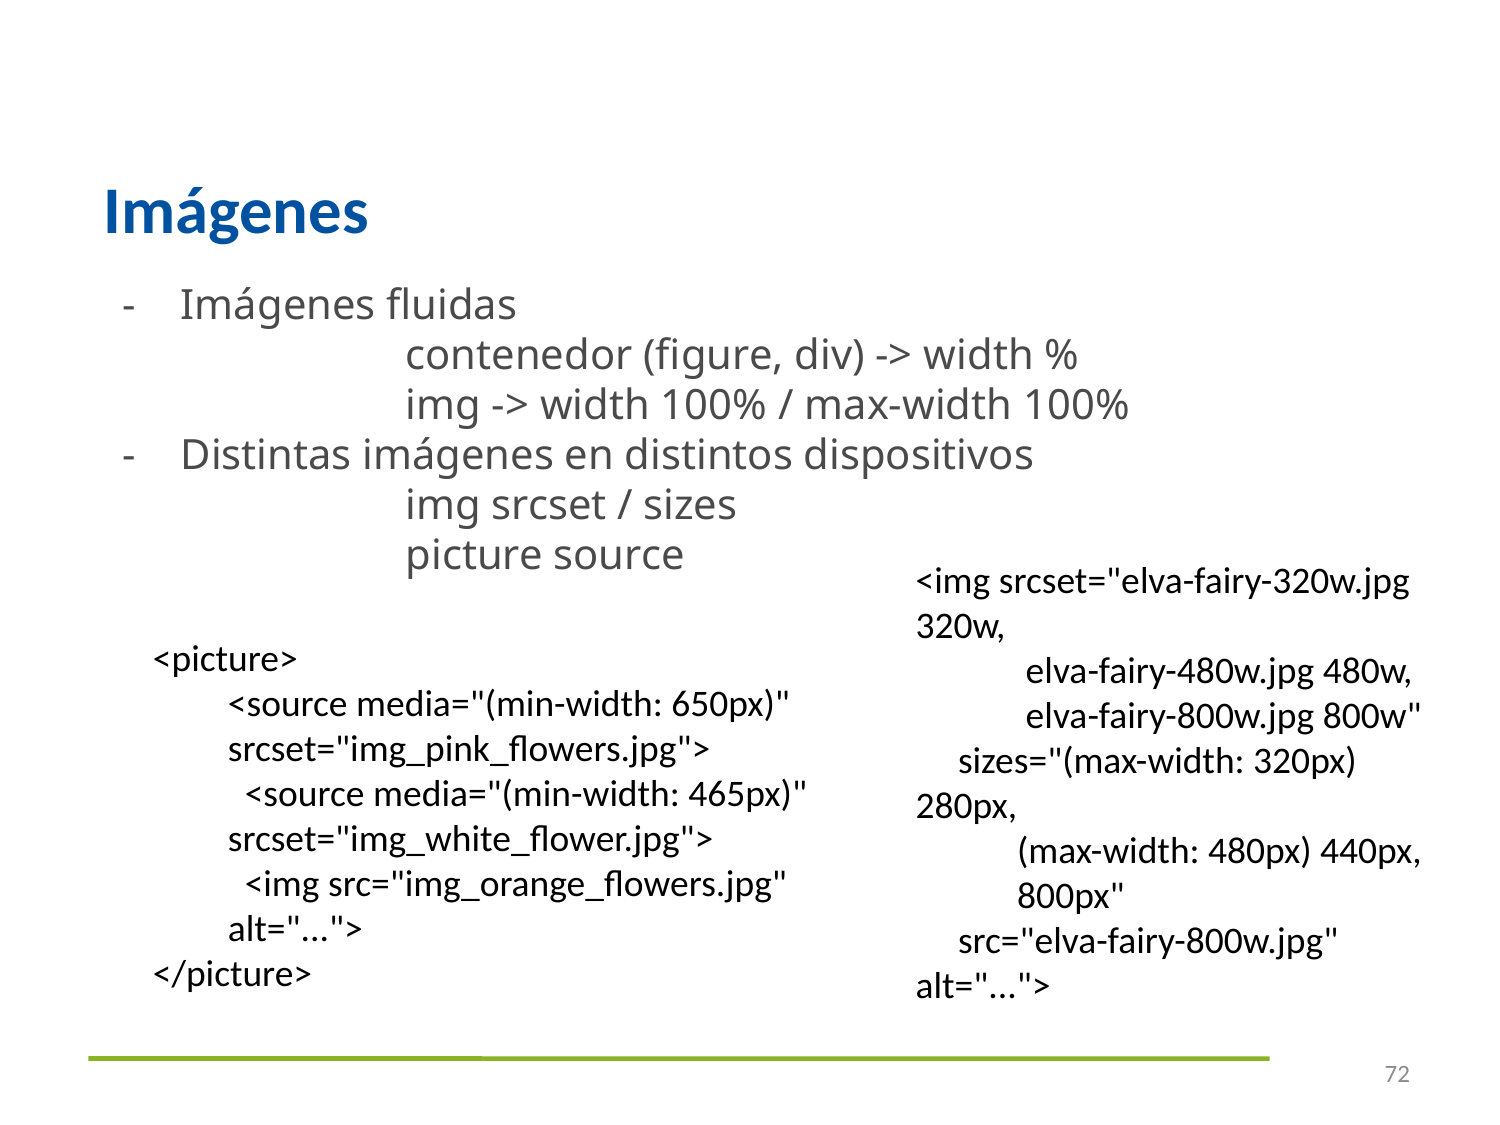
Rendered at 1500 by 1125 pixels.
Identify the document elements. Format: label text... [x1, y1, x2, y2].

list Imágenes fluidas contenedor (figure, div) -> width % img -> width 100% / max-width 100% Distintas imágenes en distintos dispositivos img srcset / sizes picture source [97, 269, 1383, 625]
text_box <img srcset="elva-fairy-320w.jpg 320w, elva-fairy-480w.jpg 480w, elva-fairy-800w.jpg 800w" sizes="(max-width: 320px) 280px, (max-width: 480px) 440px, 800px" src="elva-fairy-800w.jpg" alt="..."> [900, 527, 1474, 1035]
text_box <picture> <source media="(min-width: 650px)" srcset="img_pink_flowers.jpg"> <source media="(min-width: 465px)" srcset="img_white_flower.jpg"> <img src="img_orange_flowers.jpg" alt="..."> </picture> [137, 610, 862, 1018]
title Imágenes [94, 158, 1381, 248]
